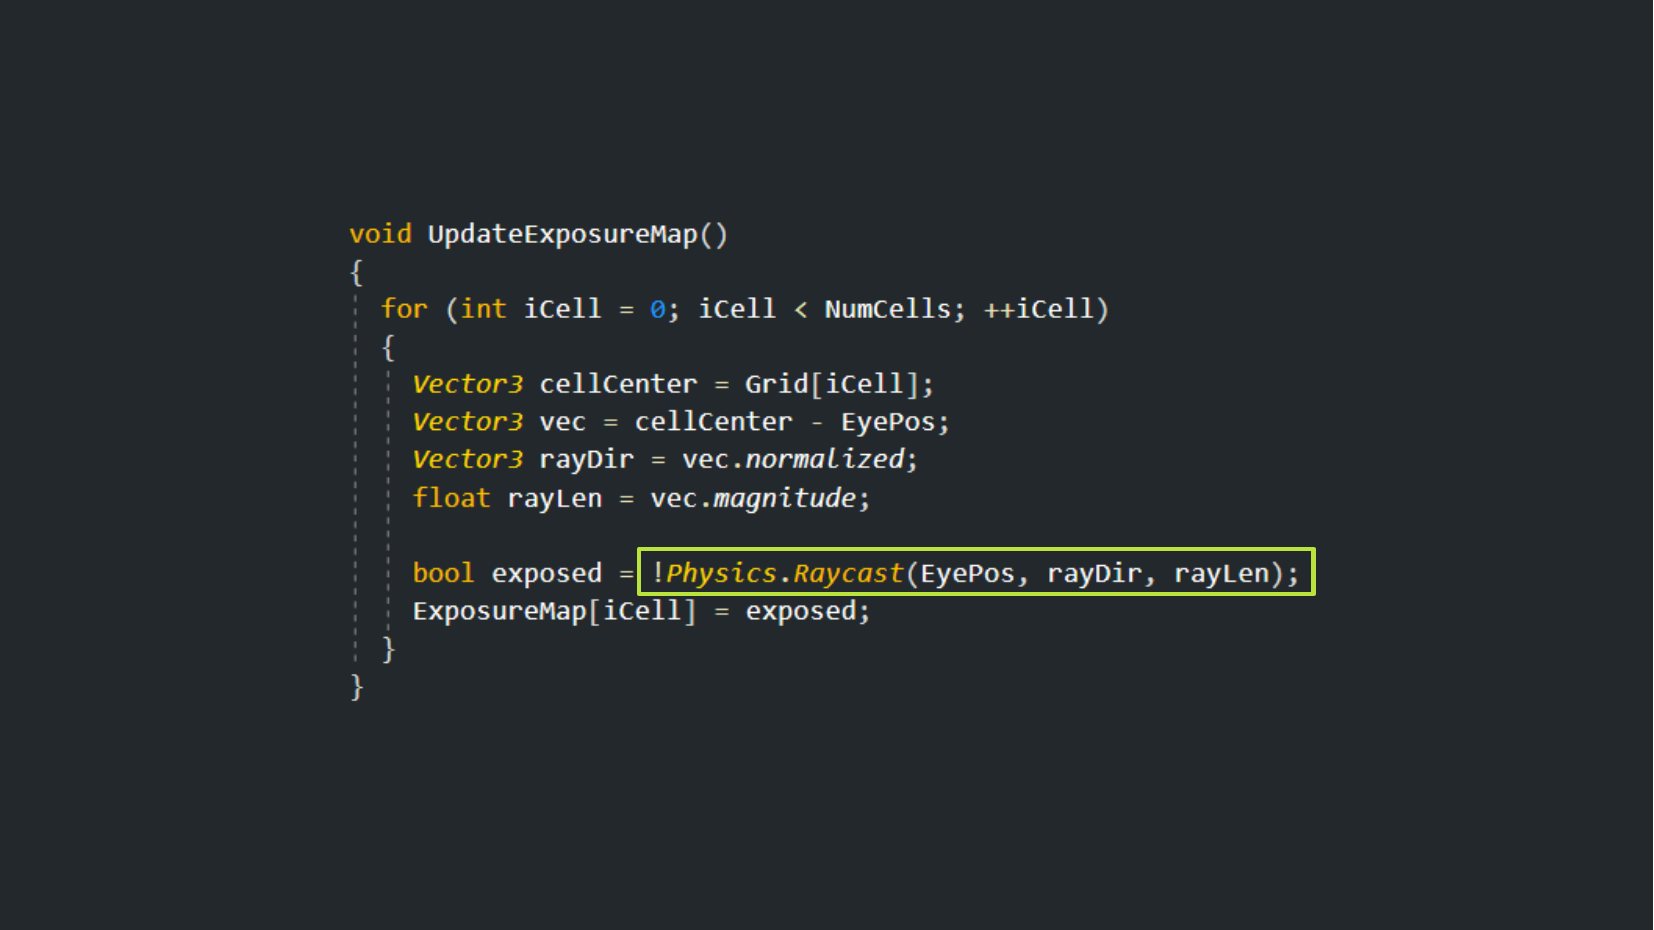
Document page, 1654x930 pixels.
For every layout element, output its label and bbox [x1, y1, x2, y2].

picture [338, 206, 1315, 724]
